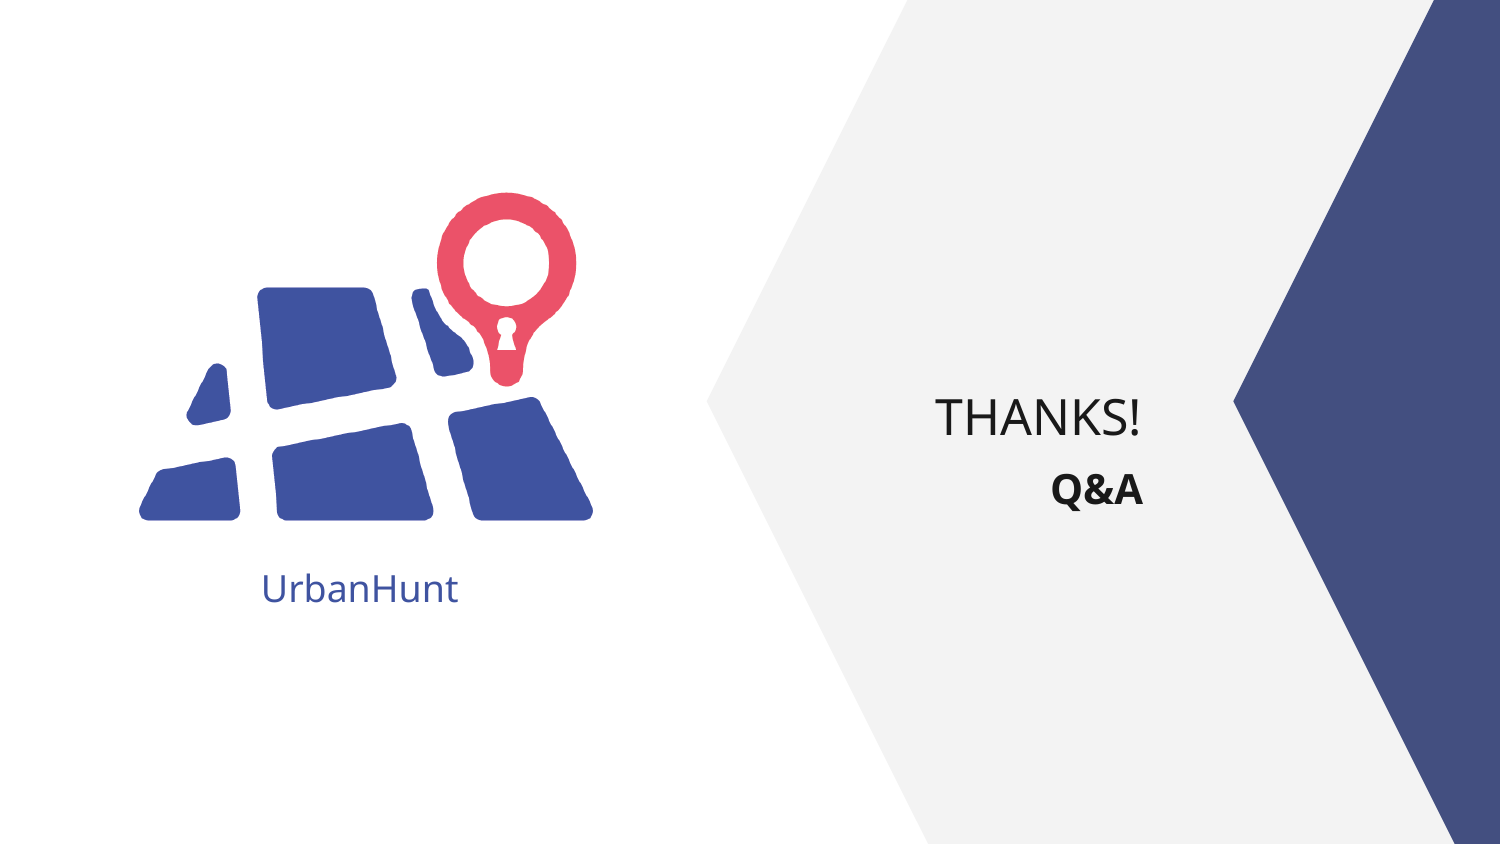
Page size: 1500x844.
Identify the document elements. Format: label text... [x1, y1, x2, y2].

title Q&A [652, 447, 1159, 580]
picture [77, 96, 648, 661]
title THANKS! [873, 353, 1158, 447]
